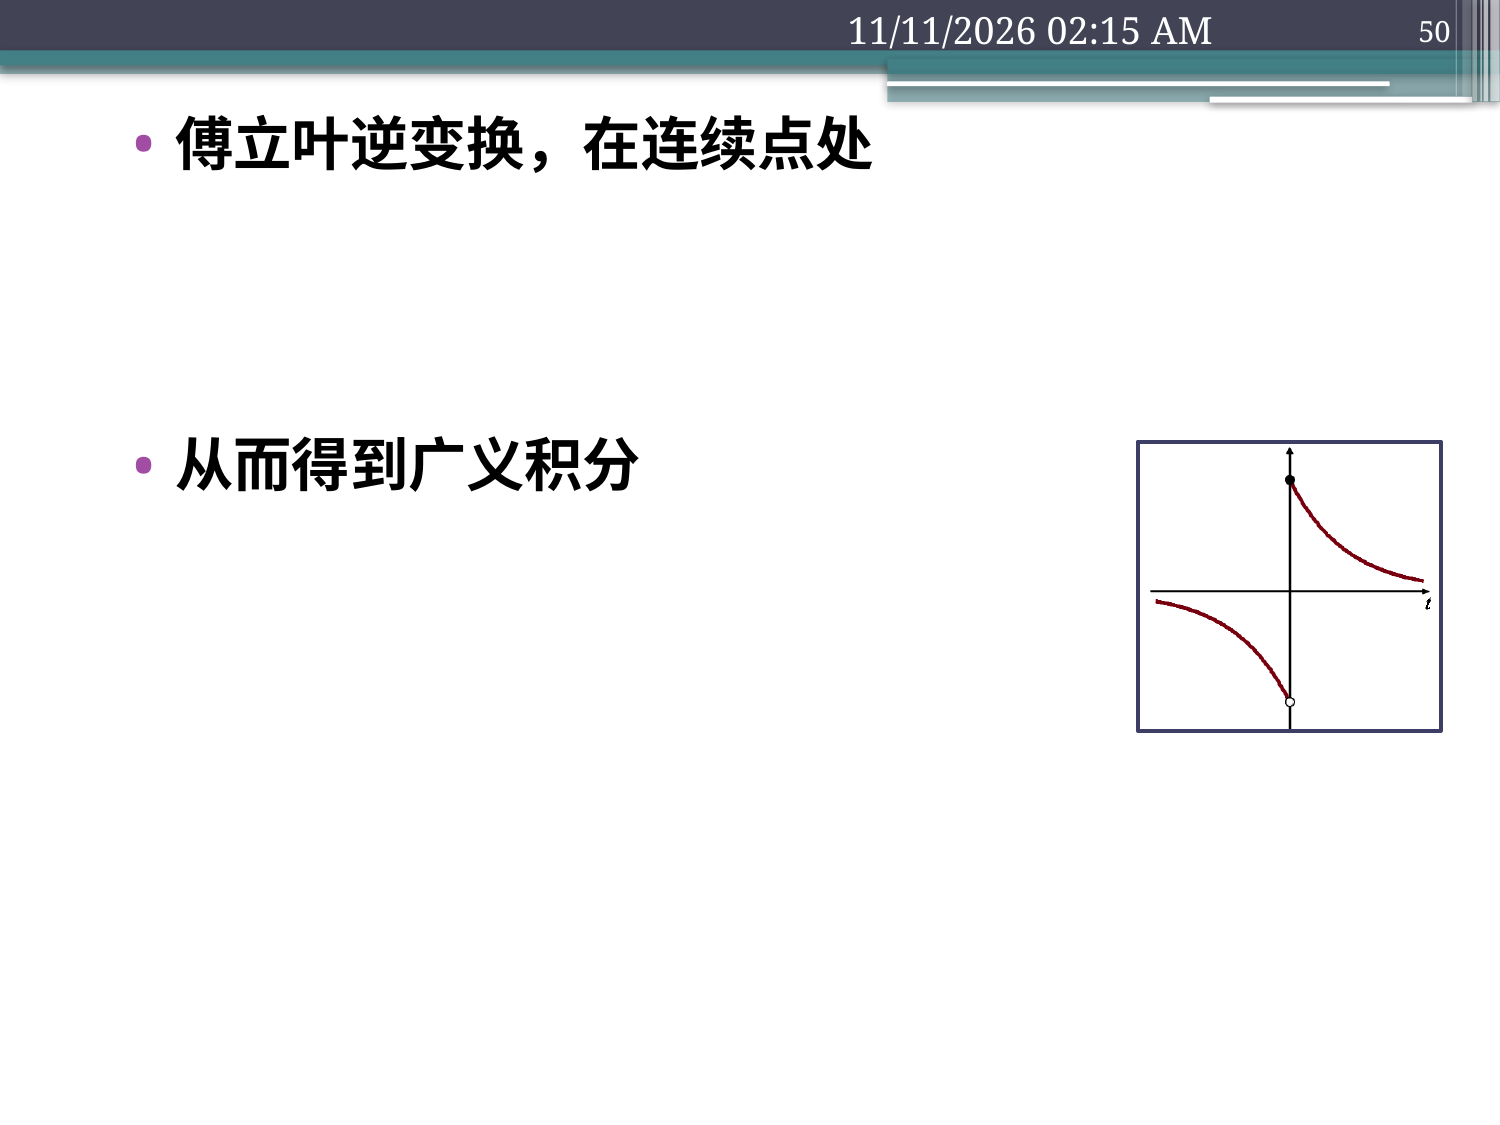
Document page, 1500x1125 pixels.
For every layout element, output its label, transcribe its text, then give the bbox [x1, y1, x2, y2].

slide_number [832, 0, 1269, 20]
picture [1139, 443, 1439, 729]
slide_number 50 [1269, 0, 1466, 61]
